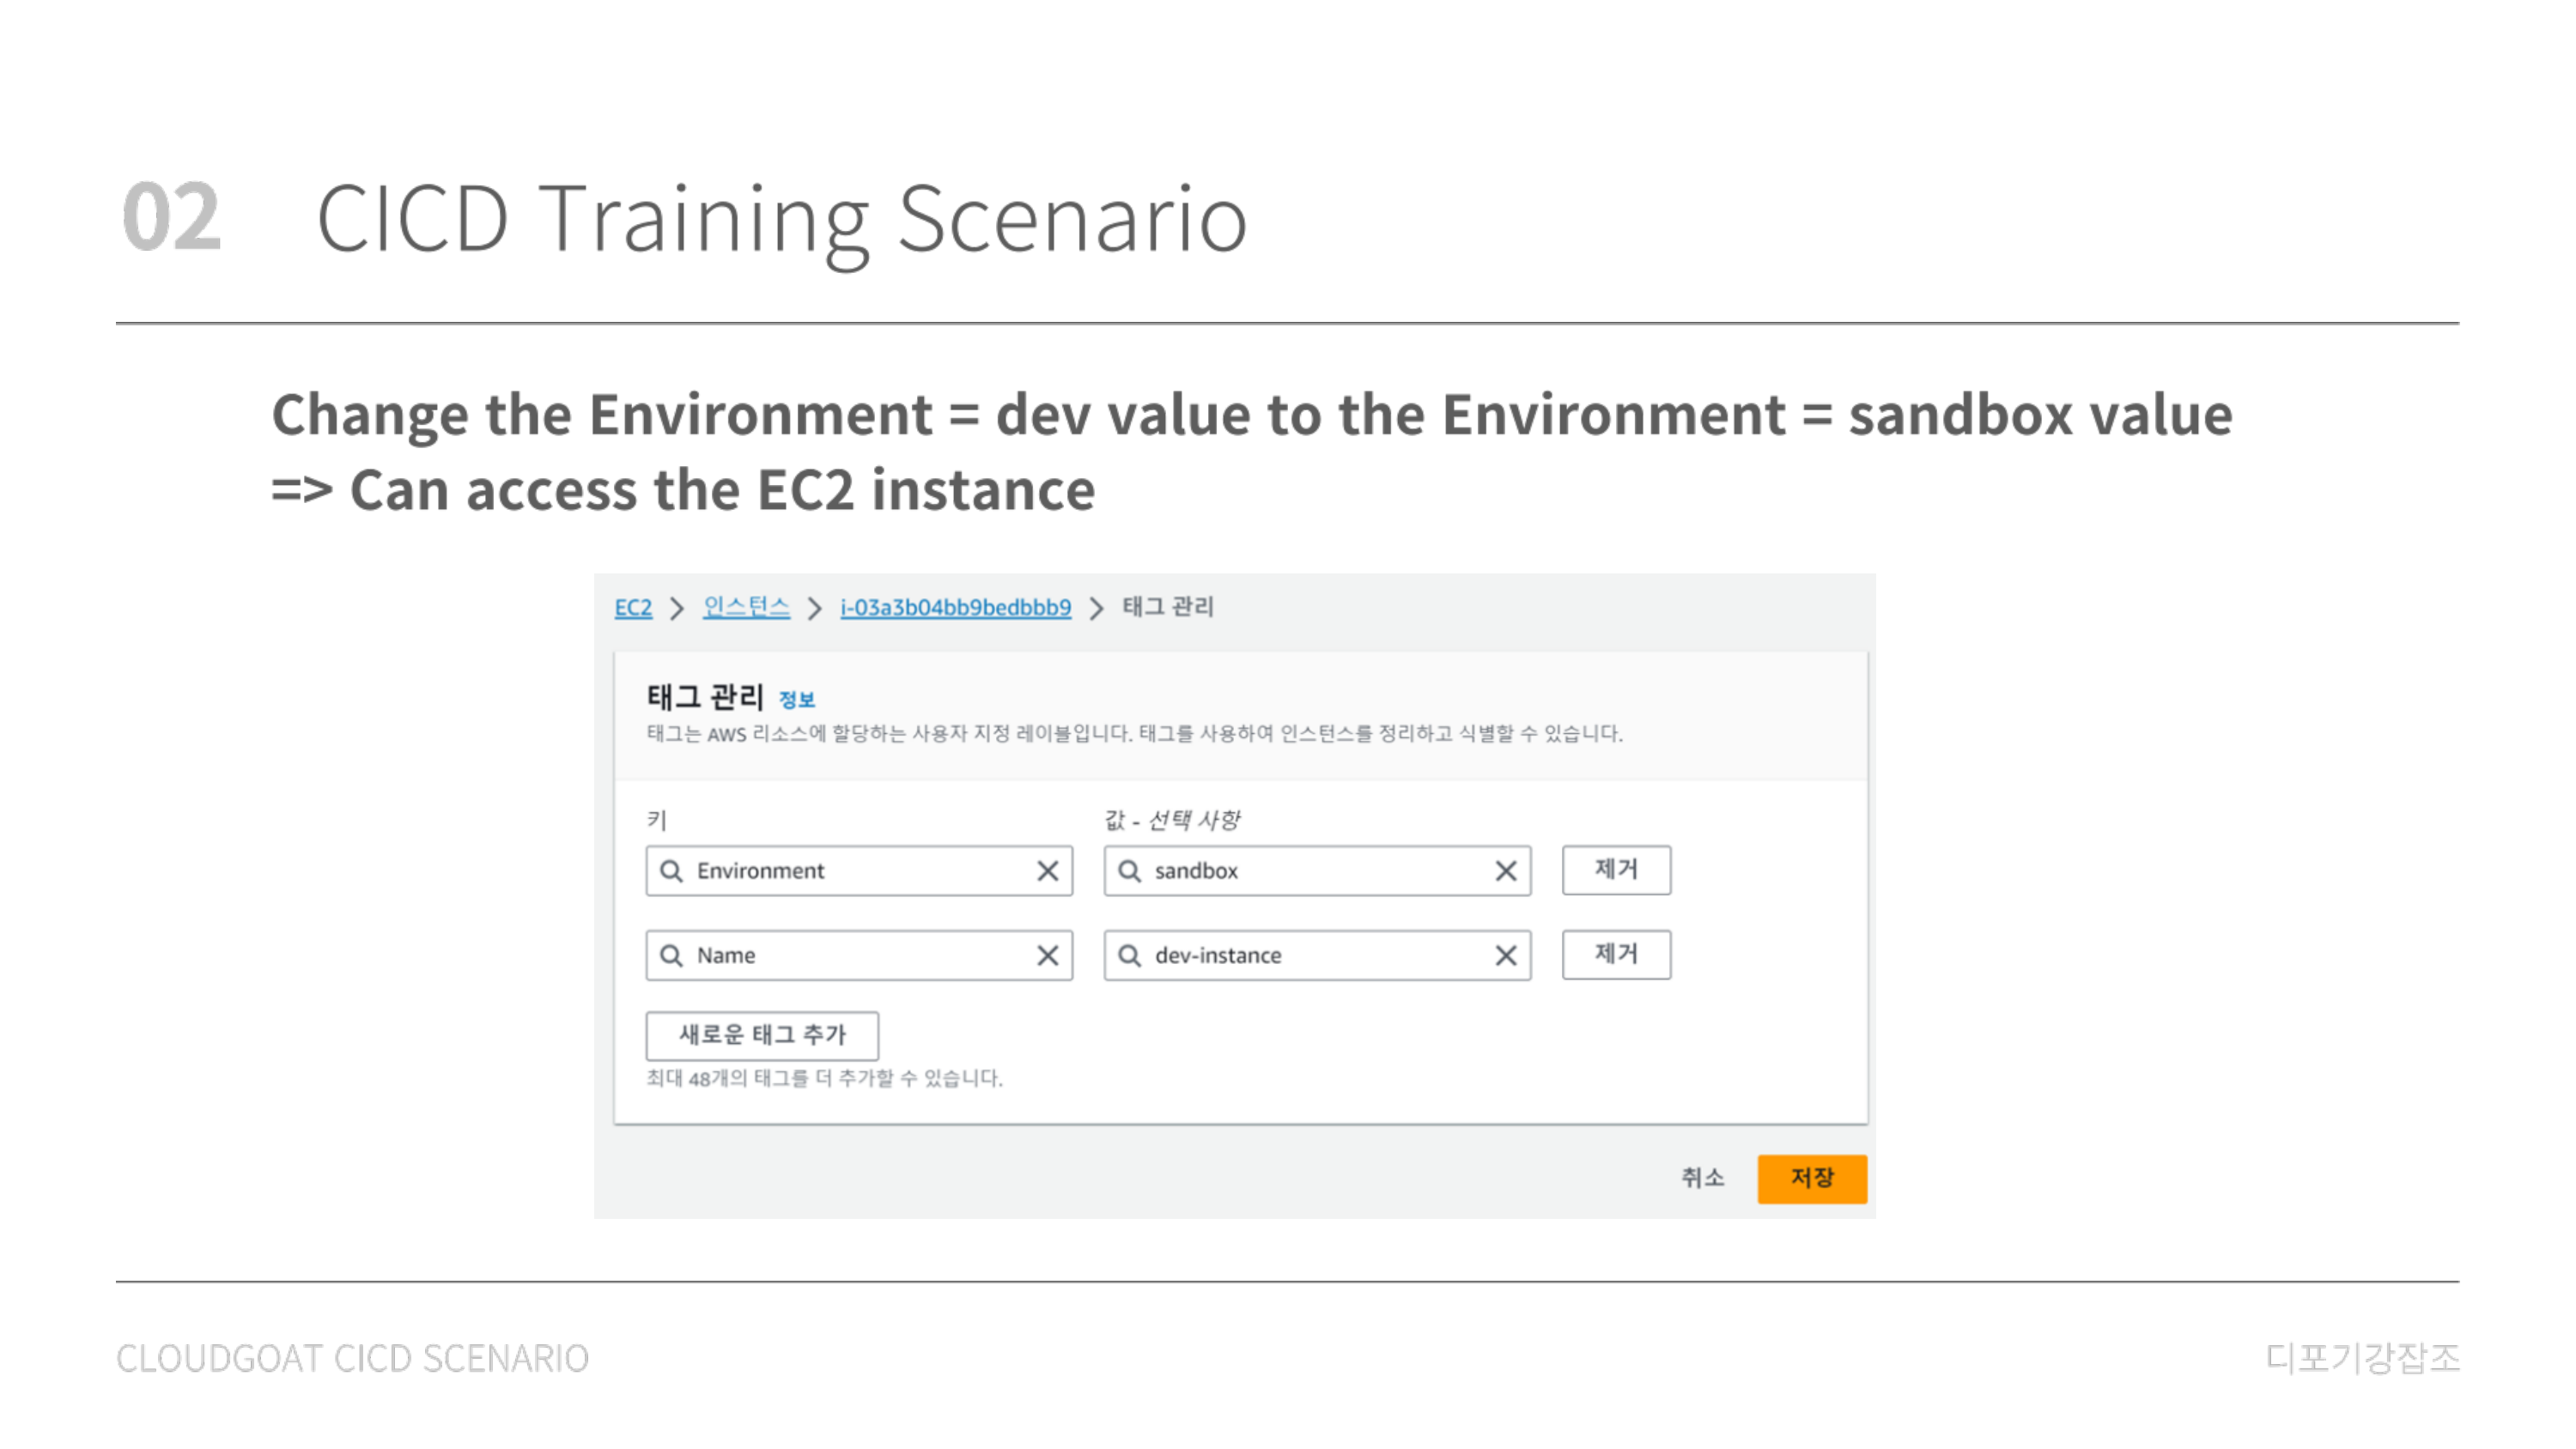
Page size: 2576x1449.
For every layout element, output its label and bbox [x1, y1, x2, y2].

picture [90, 94, 2284, 577]
picture [1183, 1311, 2576, 1417]
text_box [1343, 322, 2460, 325]
text_box [593, 573, 1877, 1219]
picture [104, 1319, 624, 1417]
text_box [116, 1280, 2460, 1283]
